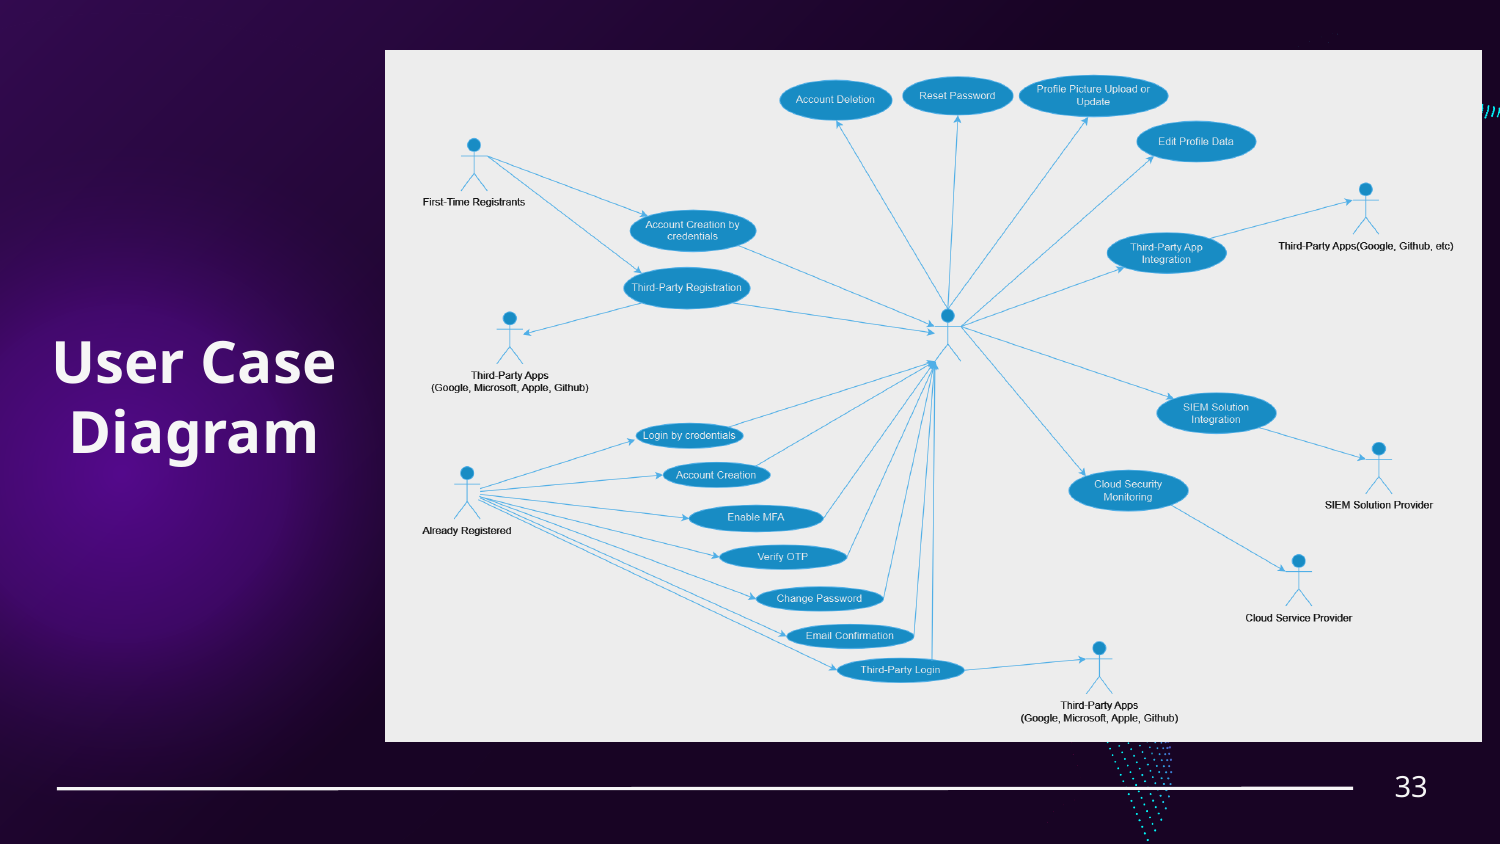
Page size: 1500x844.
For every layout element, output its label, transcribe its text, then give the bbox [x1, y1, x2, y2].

slide_number 33 [1353, 755, 1444, 821]
text_box User Case Diagram [18, 317, 371, 473]
picture [385, 1, 1500, 843]
